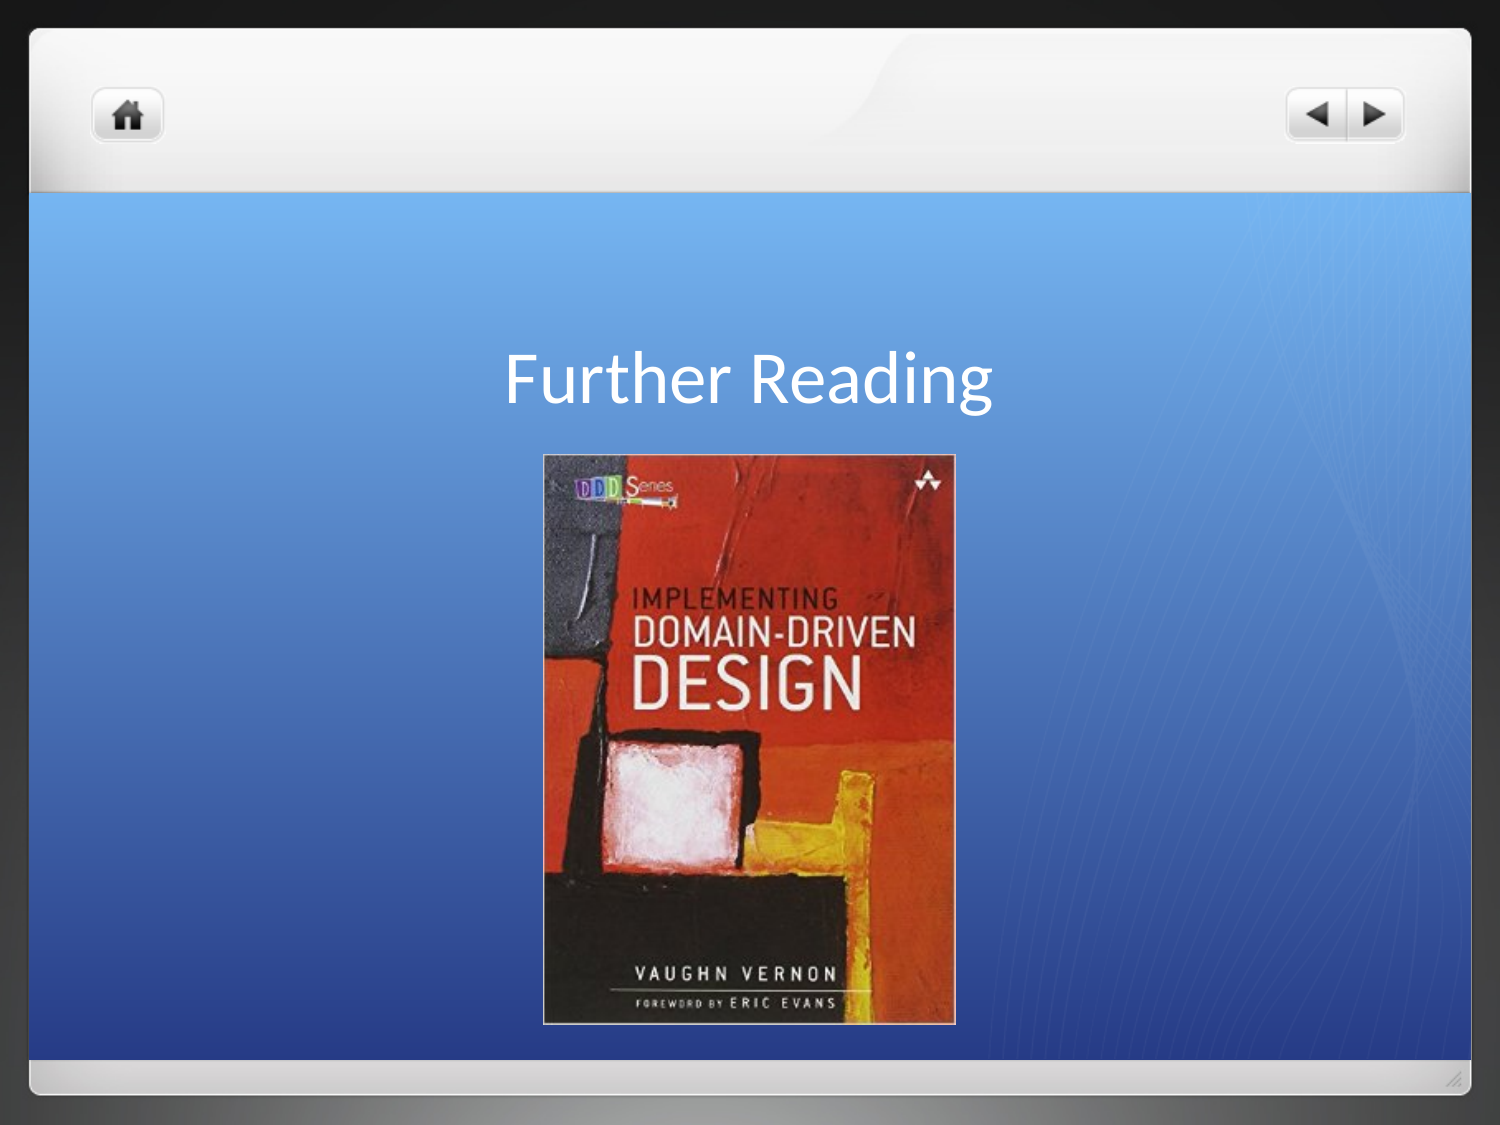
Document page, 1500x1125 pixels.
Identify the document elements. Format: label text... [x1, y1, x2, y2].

picture [0, 0, 1500, 1125]
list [67, 453, 1432, 1026]
title Further Reading [68, 238, 1432, 427]
